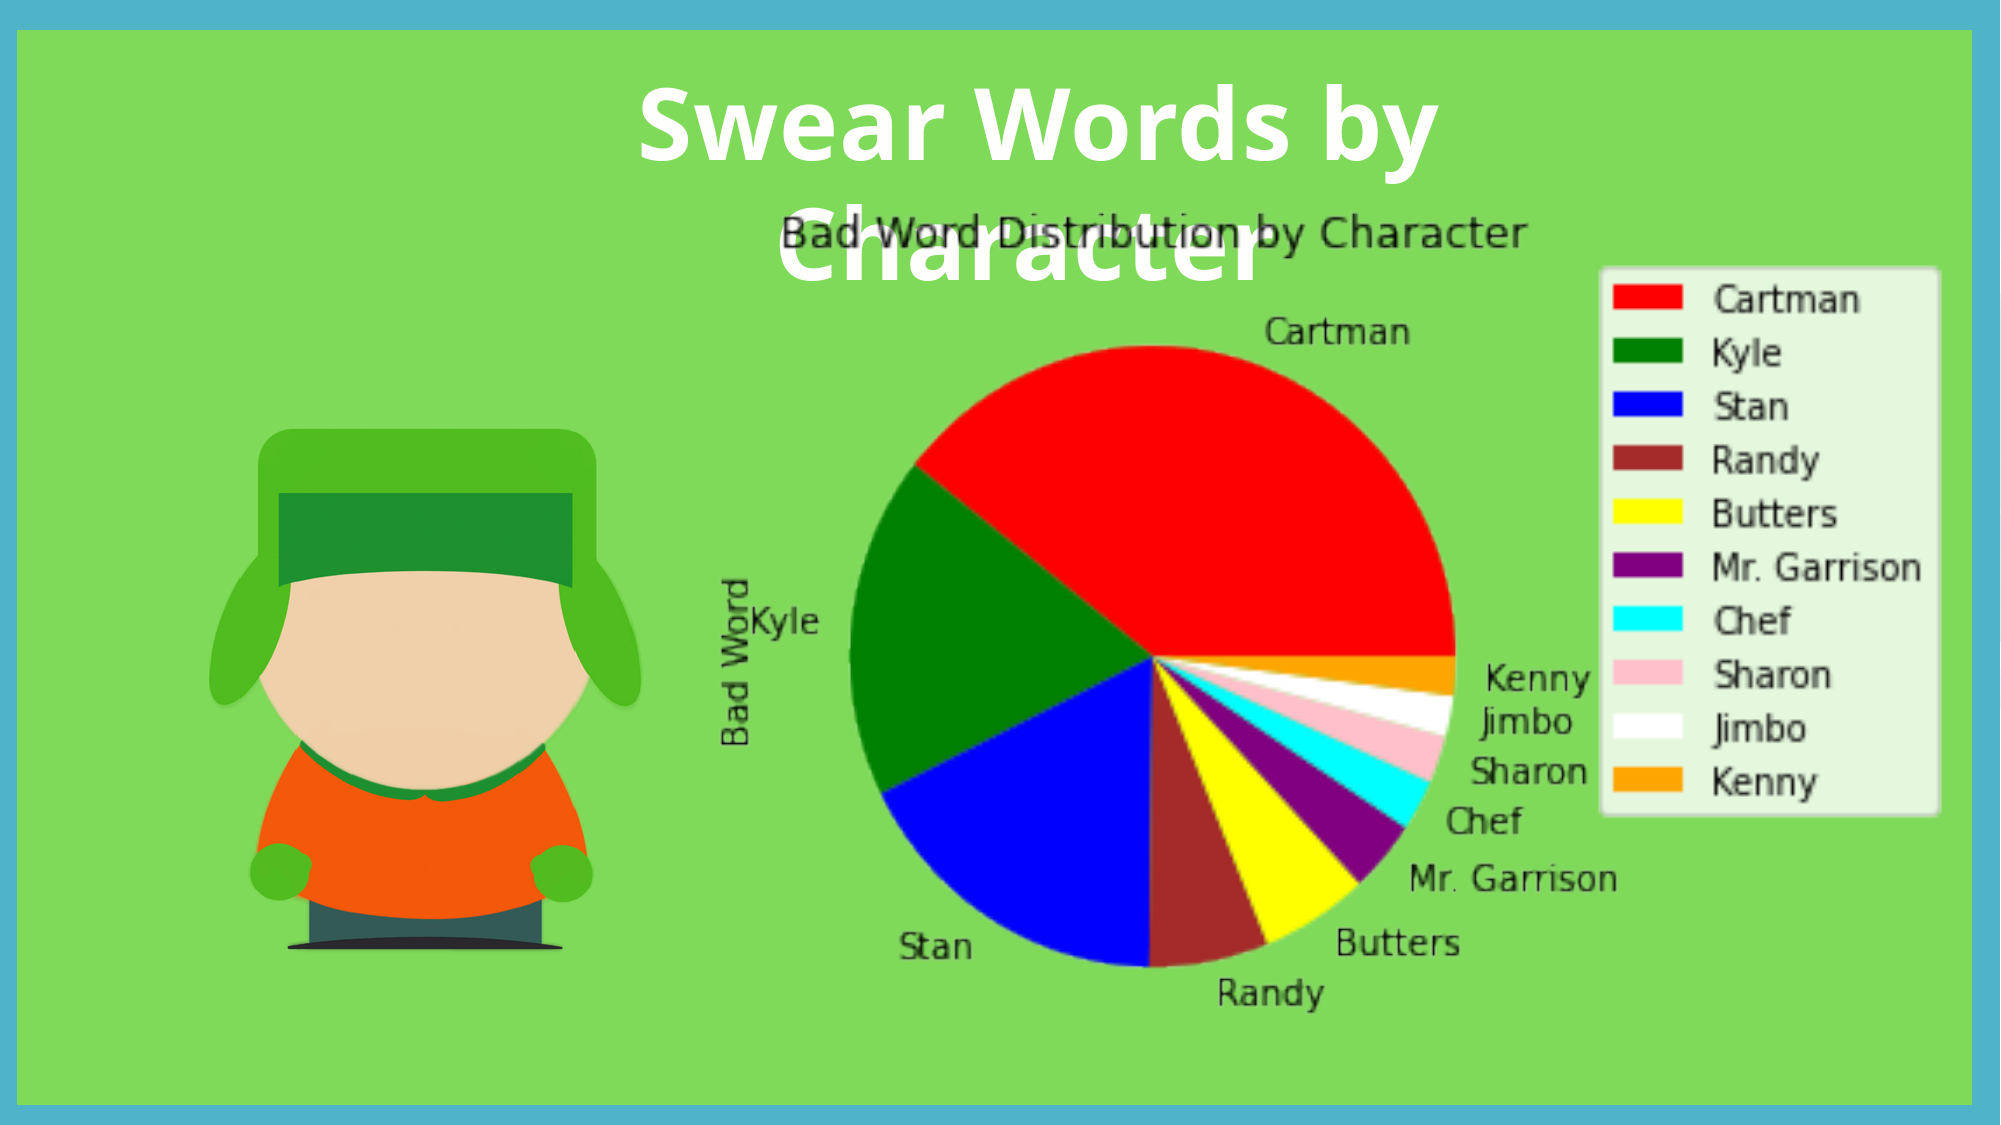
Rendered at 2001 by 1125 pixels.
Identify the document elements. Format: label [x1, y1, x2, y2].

list [17, 30, 1972, 1105]
picture [700, 189, 1963, 1072]
text_box [0, 0, 2000, 1125]
